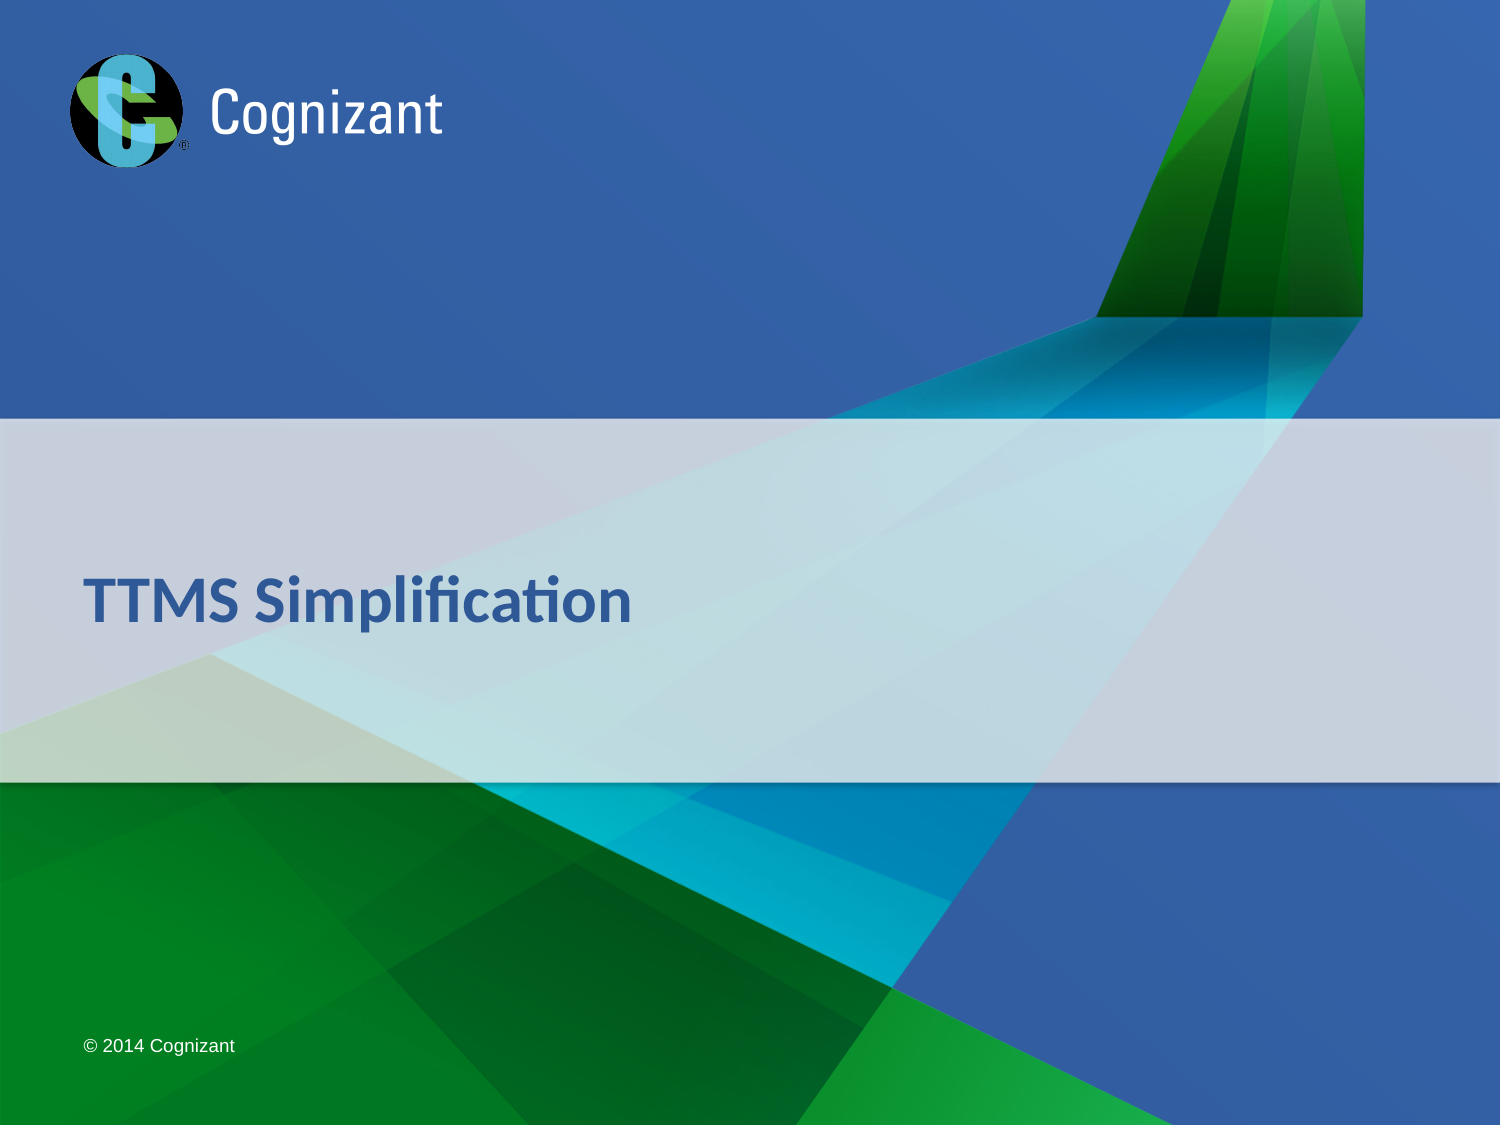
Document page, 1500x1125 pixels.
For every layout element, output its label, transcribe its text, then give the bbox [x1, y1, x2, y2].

picture [0, 0, 1500, 418]
picture [0, 783, 1500, 1125]
list TTMS Simplification [68, 548, 1475, 645]
